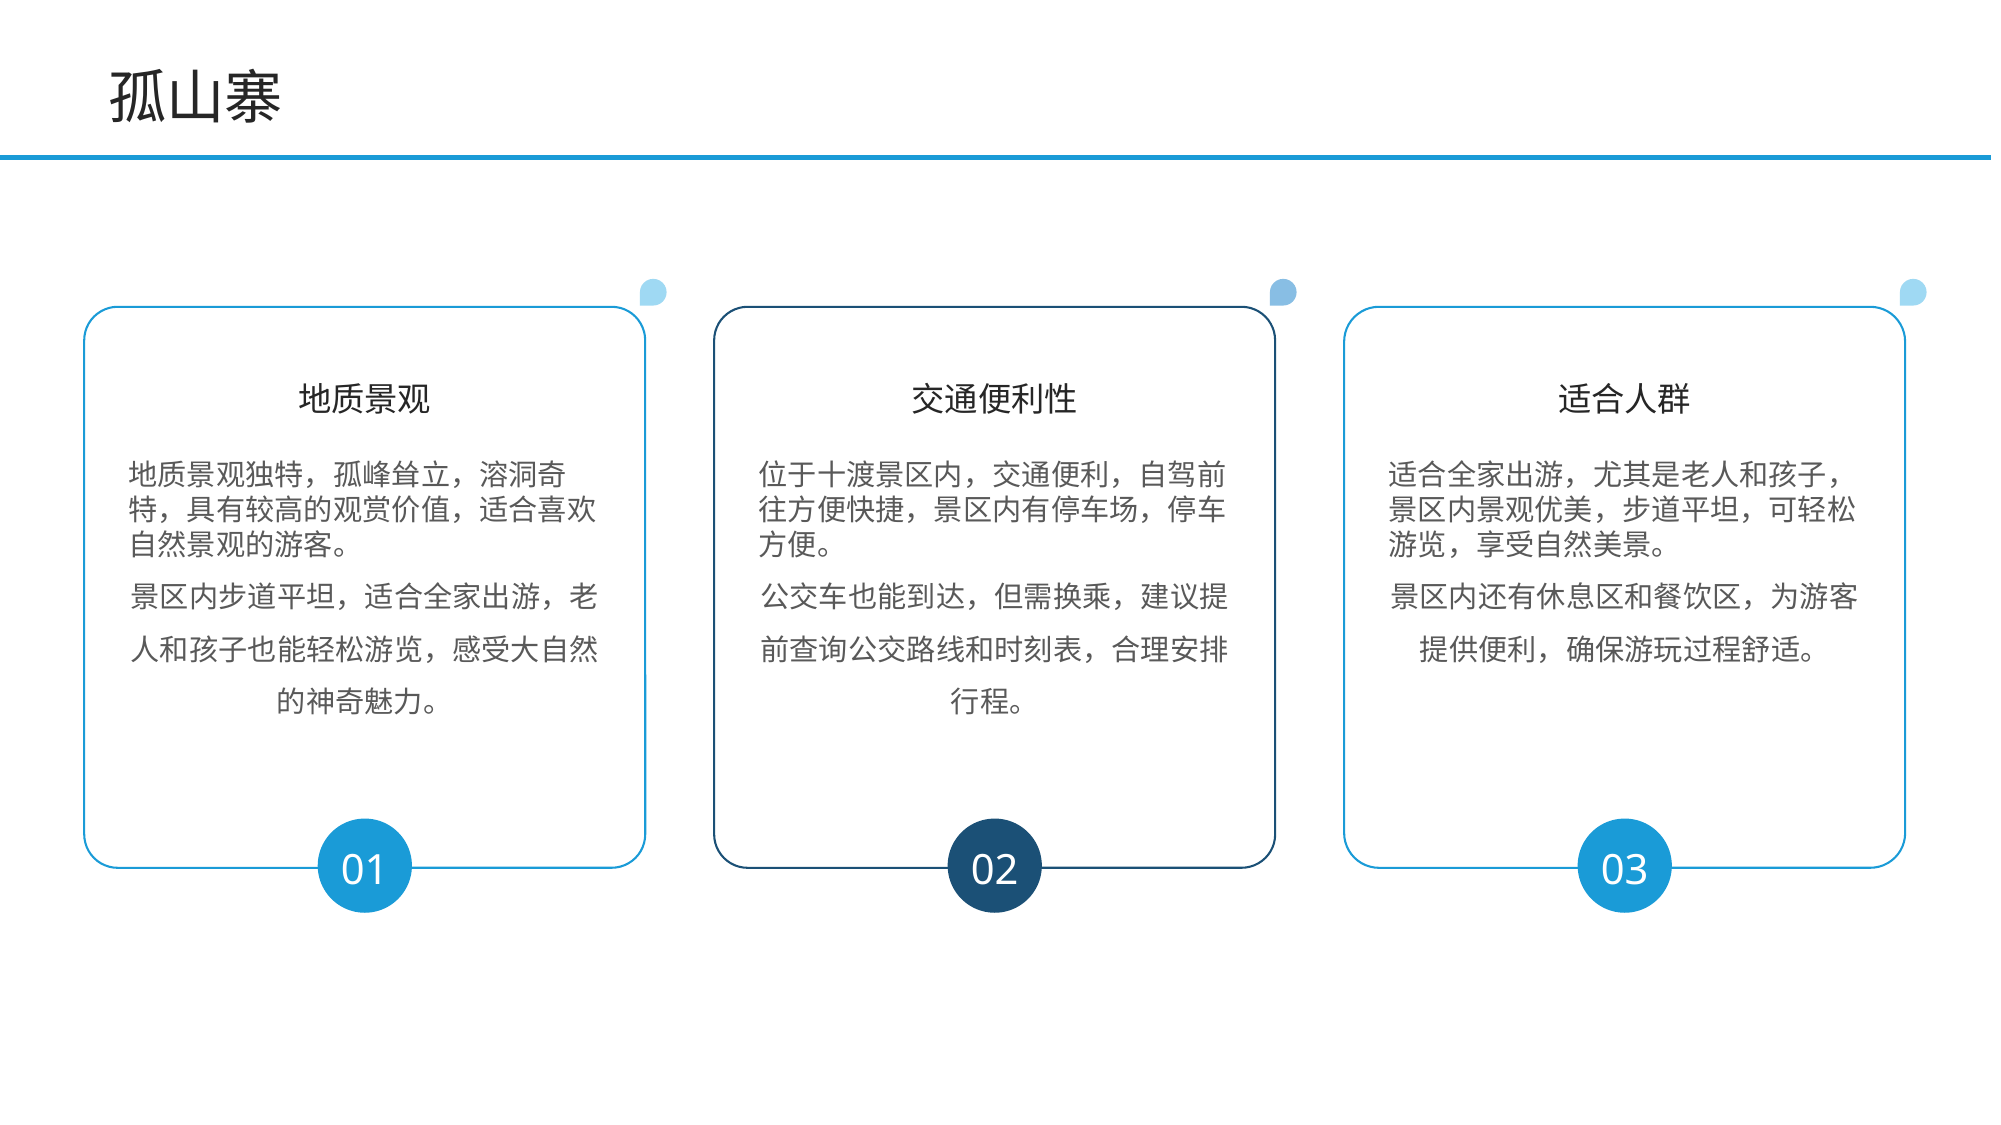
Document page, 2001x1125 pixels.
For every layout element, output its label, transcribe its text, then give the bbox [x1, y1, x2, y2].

text_box [1344, 306, 1906, 868]
text_box 03 [1577, 840, 1672, 891]
text_box [639, 278, 667, 306]
text_box 01 [317, 840, 412, 891]
text_box [1899, 278, 1927, 306]
text_box [325, 891, 405, 913]
text_box 适合人群 [1388, 343, 1861, 445]
text_box [1585, 891, 1665, 913]
text_box [714, 306, 1276, 868]
text_box 孤山寨 [108, 53, 1859, 130]
text_box 地质景观 [128, 343, 601, 445]
text_box 位于十渡景区内，交通便利，自驾前往方便快捷，景区内有停车场，停车方便。 公交车也能到达，但需换乘，建议提前查询公交路线和时刻表，合理安排行程。 [758, 456, 1231, 789]
text_box [955, 818, 1035, 840]
text_box [1269, 278, 1297, 306]
text_box 02 [947, 840, 1042, 891]
text_box [955, 891, 1035, 913]
text_box 交通便利性 [758, 343, 1231, 445]
text_box [325, 818, 405, 840]
text_box 适合全家出游，尤其是老人和孩子，景区内景观优美，步道平坦，可轻松游览，享受自然美景。 景区内还有休息区和餐饮区，为游客提供便利，确保游玩过程舒适。 [1388, 456, 1861, 789]
text_box 地质景观独特，孤峰耸立，溶洞奇特，具有较高的观赏价值，适合喜欢自然景观的游客。 景区内步道平坦，适合全家出游，老人和孩子也能轻松游览，感受大自然的神奇魅力。 [128, 456, 601, 789]
text_box [1585, 818, 1665, 840]
text_box [84, 306, 646, 868]
